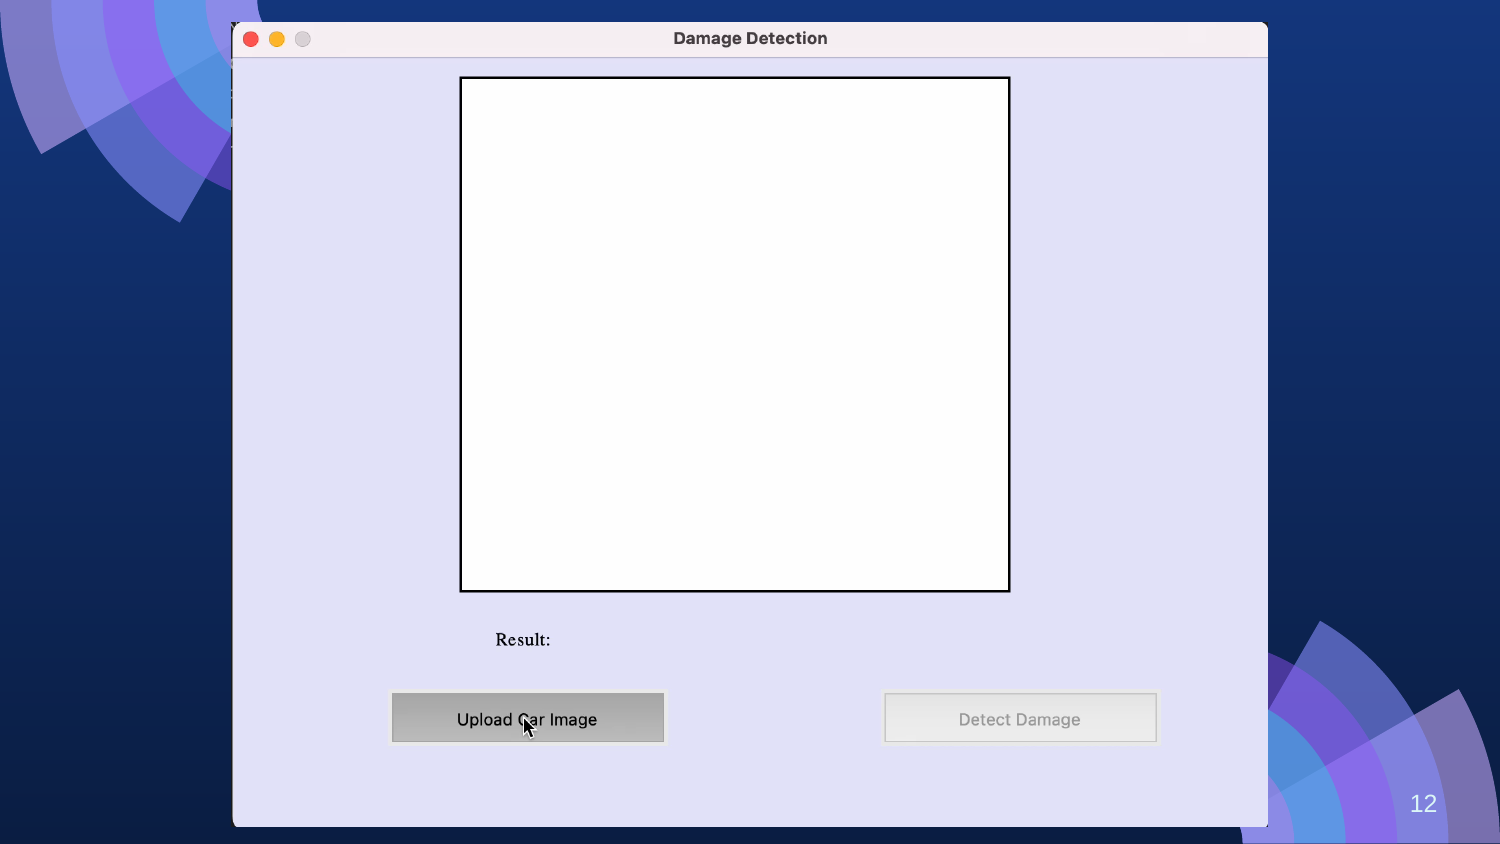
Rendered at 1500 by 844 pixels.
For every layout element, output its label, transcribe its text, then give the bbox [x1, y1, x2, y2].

slide_number 12 [1273, 779, 1453, 825]
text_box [230, 21, 1270, 828]
